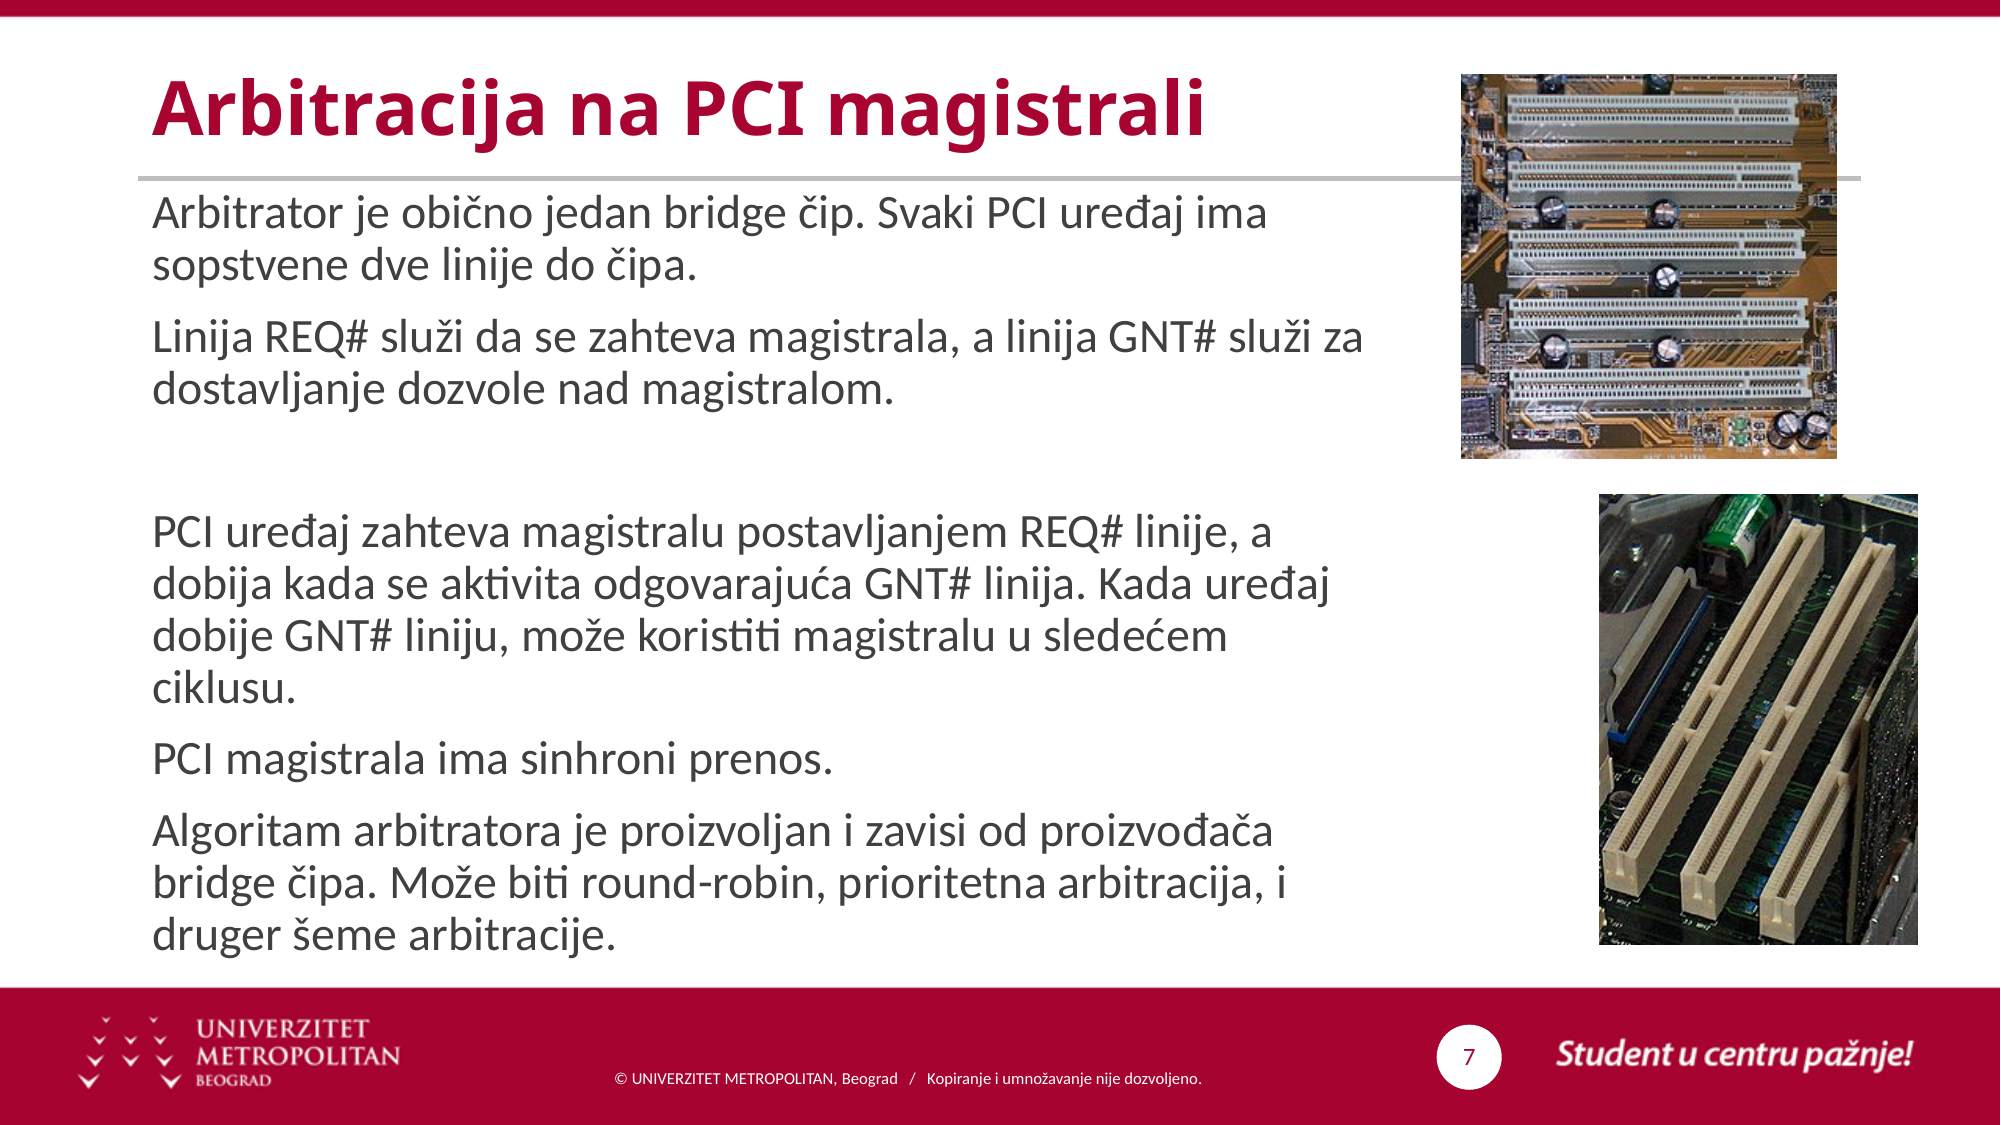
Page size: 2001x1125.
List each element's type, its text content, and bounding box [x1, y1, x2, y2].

picture [0, 0, 2000, 1125]
list Arbitrator je obično jedan bridge čip. Svaki PCI uređaj ima sopstvene dve linije do čipa. Linija REQ# služi da se zahteva magistrala, a linija GNT# služi za dostavljanje dozvole nad magistralom. PCI uređaj zahteva magistralu postavljanjem REQ# linije, a dobija kada se aktivita odgovarajuća GNT# linija. Kada uređaj dobije GNT# liniju, može koristiti magistralu u sledećem ciklusu. PCI magistrala ima sinhroni prenos. Algoritam arbitratora je proizvoljan i zavisi od proizvođača bridge čipa. Može biti round-robin, prioritetna arbitracija, i druger šeme arbitracije. [137, 180, 1390, 971]
title Arbitracija na PCI magistrali [137, 63, 1863, 202]
